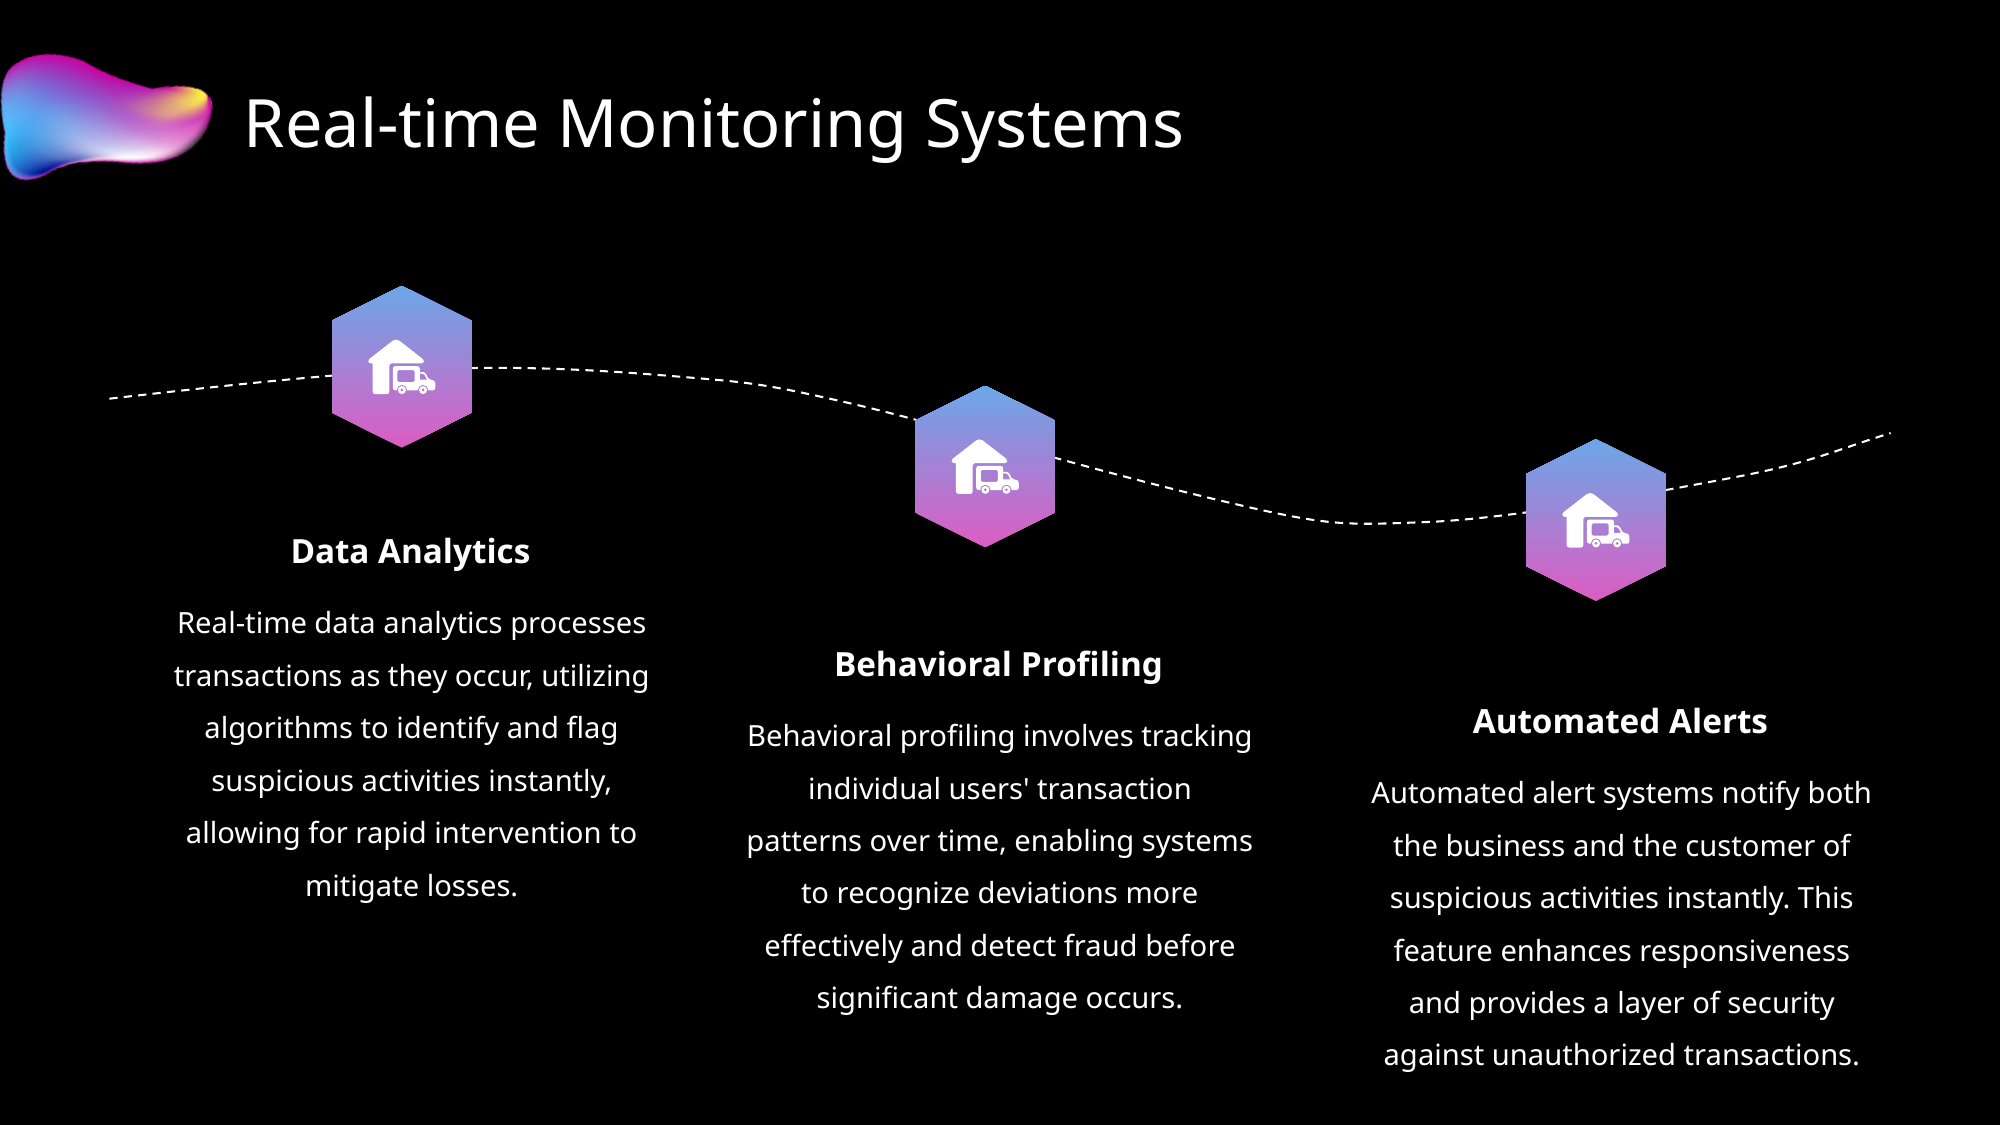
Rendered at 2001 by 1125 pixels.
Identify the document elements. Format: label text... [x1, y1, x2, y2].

text_box Automated Alerts [1352, 692, 1890, 748]
text_box [109, 377, 320, 403]
text_box [485, 367, 908, 418]
text_box Automated alert systems notify both the business and the customer of suspicious activities instantly. This feature enhances responsiveness and provides a layer of security against unauthorized transactions. [1353, 749, 1891, 1080]
text_box Real-time data analytics processes transactions as they occur, utilizing algorithms to identify and flag suspicious activities instantly, allowing for rapid intervention to mitigate losses. [143, 579, 681, 910]
text_box Data Analytics [141, 522, 680, 578]
text_box Real-time Monitoring Systems [228, 73, 1397, 169]
text_box [1062, 417, 1891, 524]
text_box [915, 385, 1056, 548]
text_box Behavioral Profiling [730, 635, 1268, 691]
picture [0, 0, 228, 241]
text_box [1525, 439, 1666, 602]
text_box Behavioral profiling involves tracking individual users' transaction patterns over time, enabling systems to recognize deviations more effectively and detect fraud before significant damage occurs. [731, 692, 1269, 1023]
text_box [331, 285, 472, 448]
